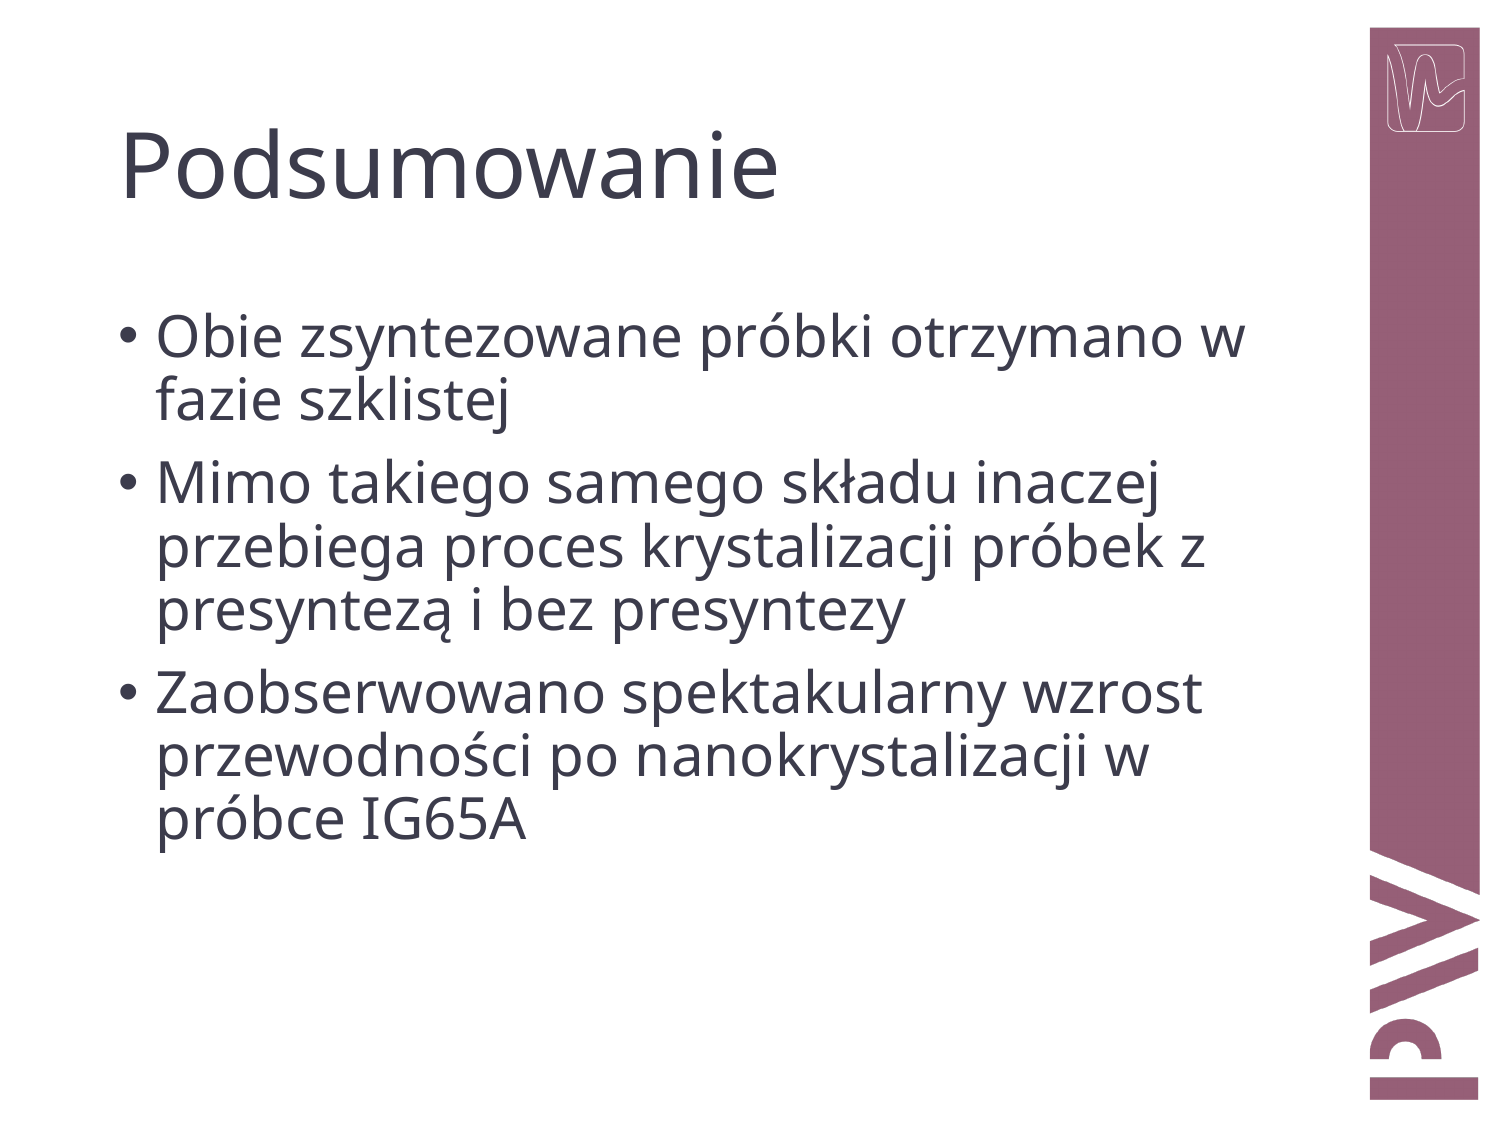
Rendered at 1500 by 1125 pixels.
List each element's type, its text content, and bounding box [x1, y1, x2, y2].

title Podsumowanie [103, 59, 1343, 278]
picture [1369, 0, 1500, 1125]
list Obie zsyntezowane próbki otrzymano w fazie szklistej Mimo takiego samego składu inaczej przebiega proces krystalizacji próbek z presyntezą i bez presyntezy Zaobserwowano spektakularny wzrost przewodności po nanokrystalizacji w próbce IG65A [103, 299, 1343, 1014]
